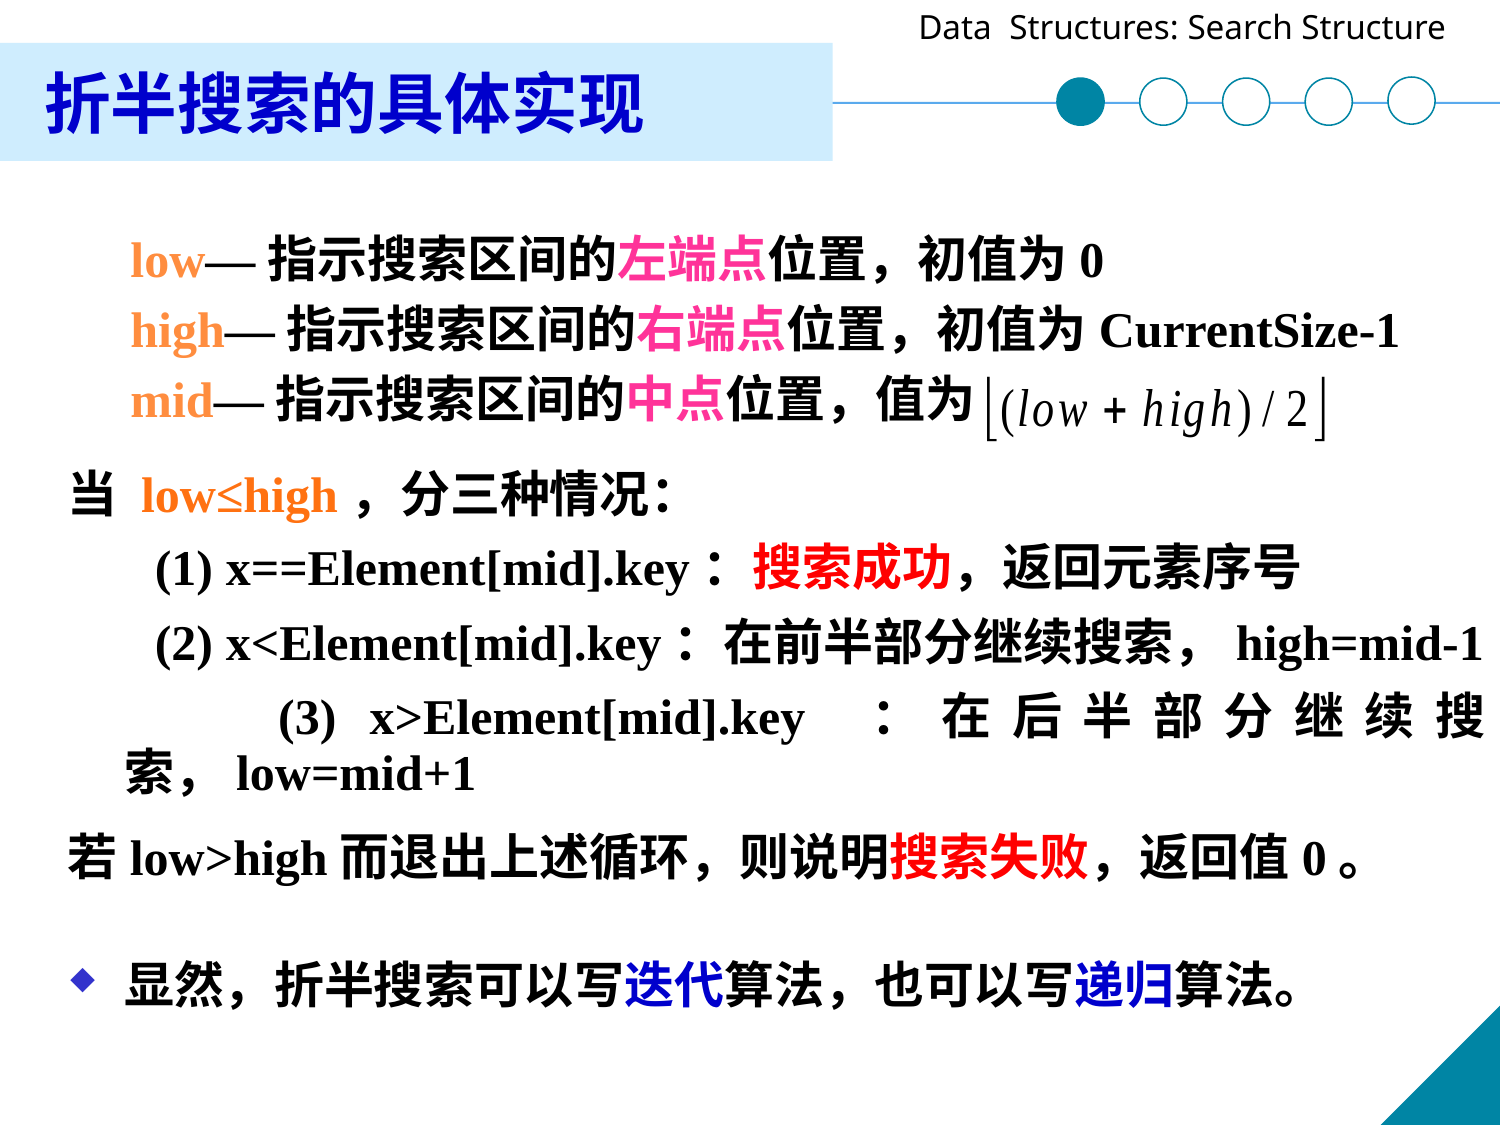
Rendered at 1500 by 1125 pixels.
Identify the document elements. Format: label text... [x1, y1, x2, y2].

text_box [1056, 78, 1105, 126]
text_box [974, 373, 1341, 453]
text_box 折半搜索的具体实现 [29, 48, 939, 149]
text_box [1387, 77, 1436, 125]
text_box [1139, 78, 1187, 126]
text_box [1305, 78, 1353, 126]
text_box low—指示搜索区间的左端点位置，初值为0 high—指示搜索区间的右端点位置，初值为CurrentSize-1 mid—指示搜索区间的中点位置，值为 当 low≤high，分三种情况： (1) x==Element[mid].key：搜索成功，返回元素序号 (2) x<Element[mid].key：在前半部分继续搜索，high=mid-1 (3) x>Element[mid].key ：在后半部分继续搜索，low=mid+1 若low>high而退出上述循环，则说明搜索失败，返回值0。 显然，折半搜索可以写迭代算法，也可以写递归算法。 [53, 220, 1500, 976]
text_box [1222, 78, 1270, 126]
